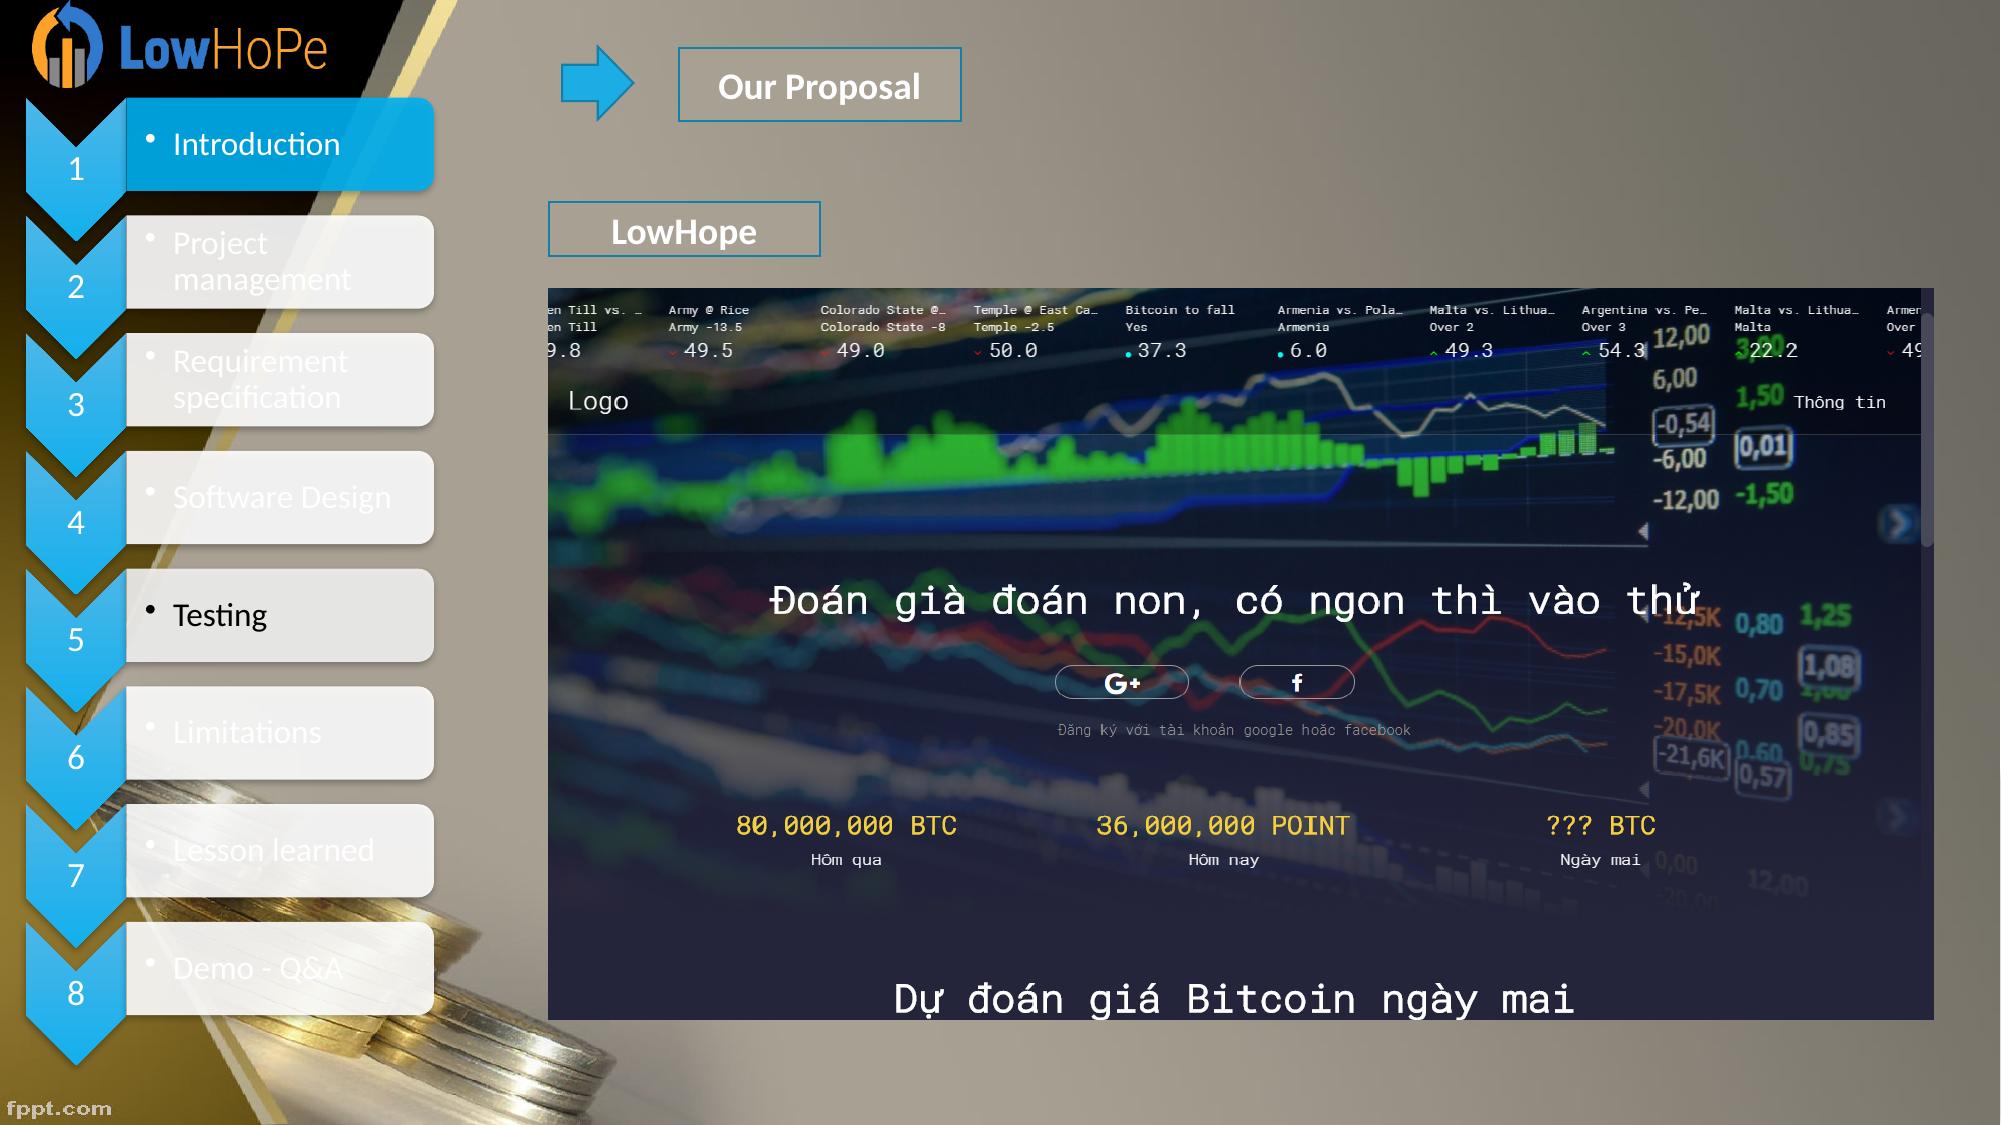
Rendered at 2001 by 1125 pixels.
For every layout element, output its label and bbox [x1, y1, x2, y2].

text_box [25, 97, 434, 1066]
picture [0, 0, 2000, 1125]
